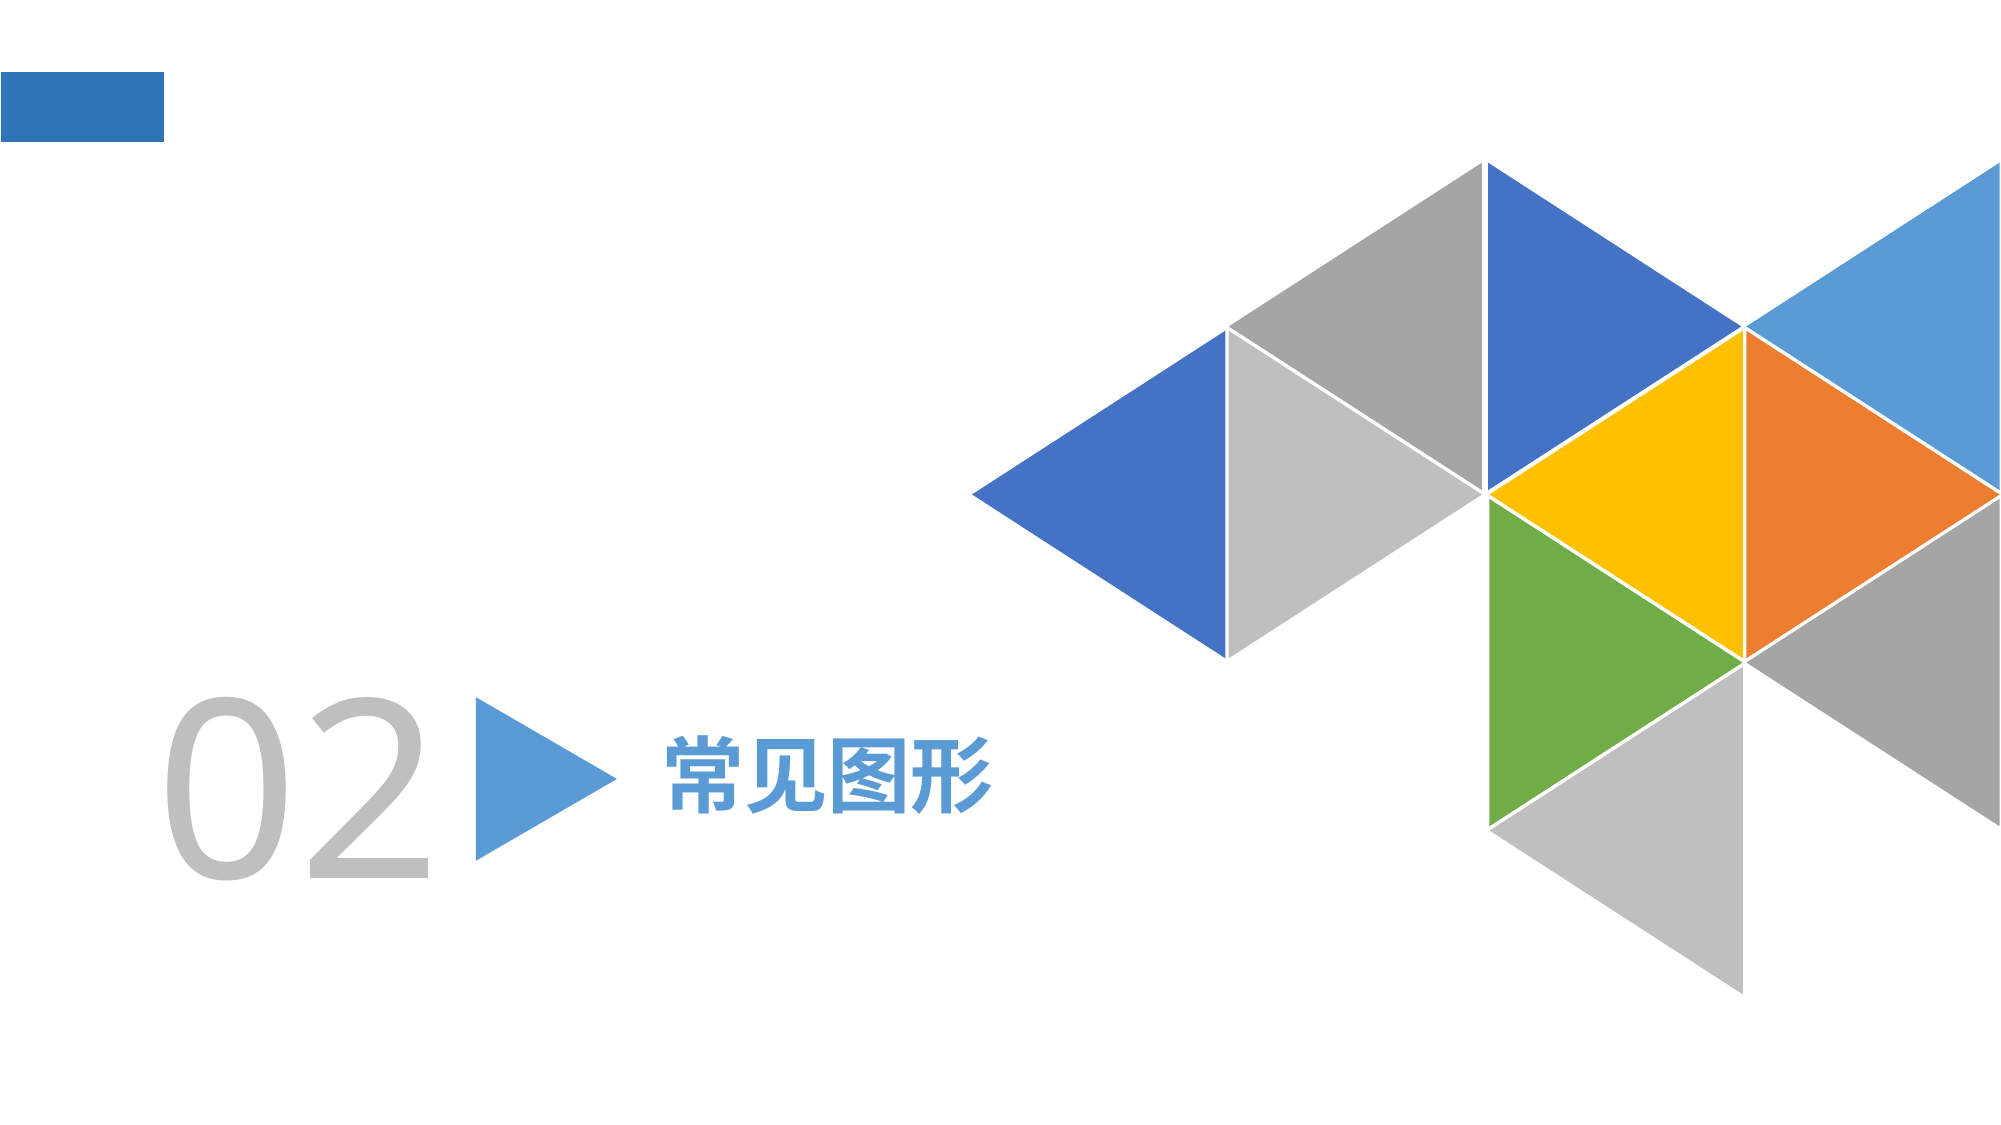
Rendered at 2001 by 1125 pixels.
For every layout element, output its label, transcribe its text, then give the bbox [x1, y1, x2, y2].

text_box [474, 695, 620, 863]
text_box 02 [73, 620, 523, 936]
text_box 常见图形 [646, 715, 972, 831]
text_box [972, 162, 2000, 995]
